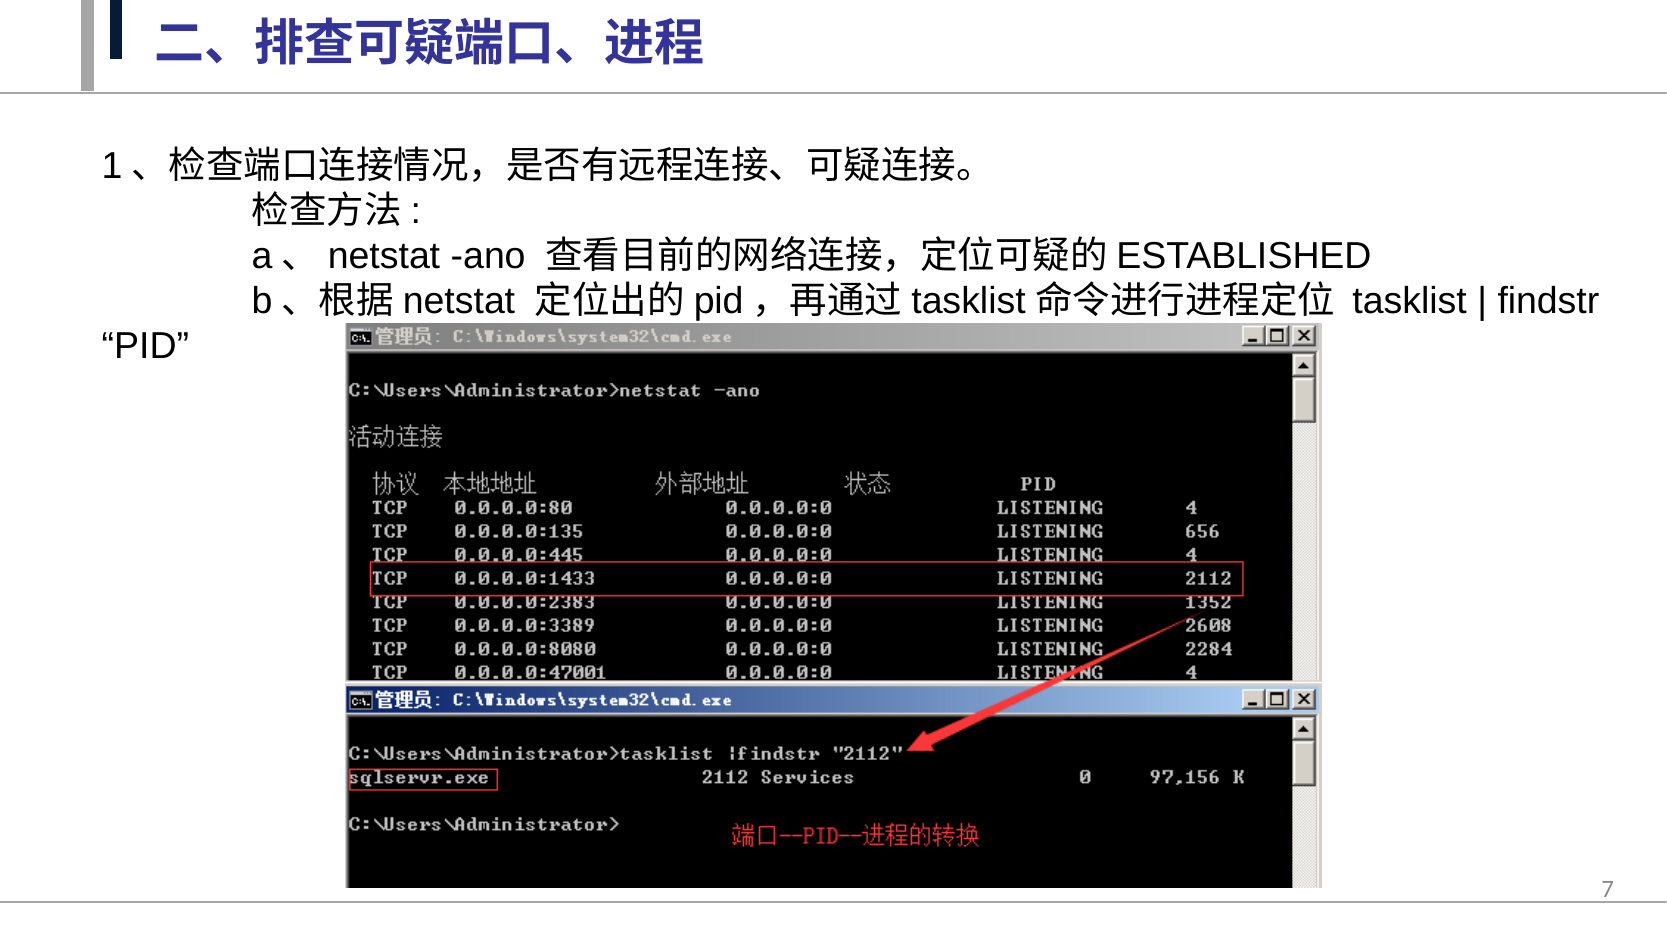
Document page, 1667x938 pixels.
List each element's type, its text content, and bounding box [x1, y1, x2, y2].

slide_number 7 [1240, 862, 1630, 913]
text_box 1、检查端口连接情况，是否有远程连接、可疑连接。 检查方法: a、netstat -ano 查看目前的网络连接，定位可疑的ESTABLISHED b、根据netstat 定位出的pid，再通过tasklist命令进行进程定位 tasklist | findstr “PID” [86, 133, 1630, 434]
text_box 二、排查可疑端口、进程 [139, 2, 720, 78]
picture [345, 323, 1322, 888]
